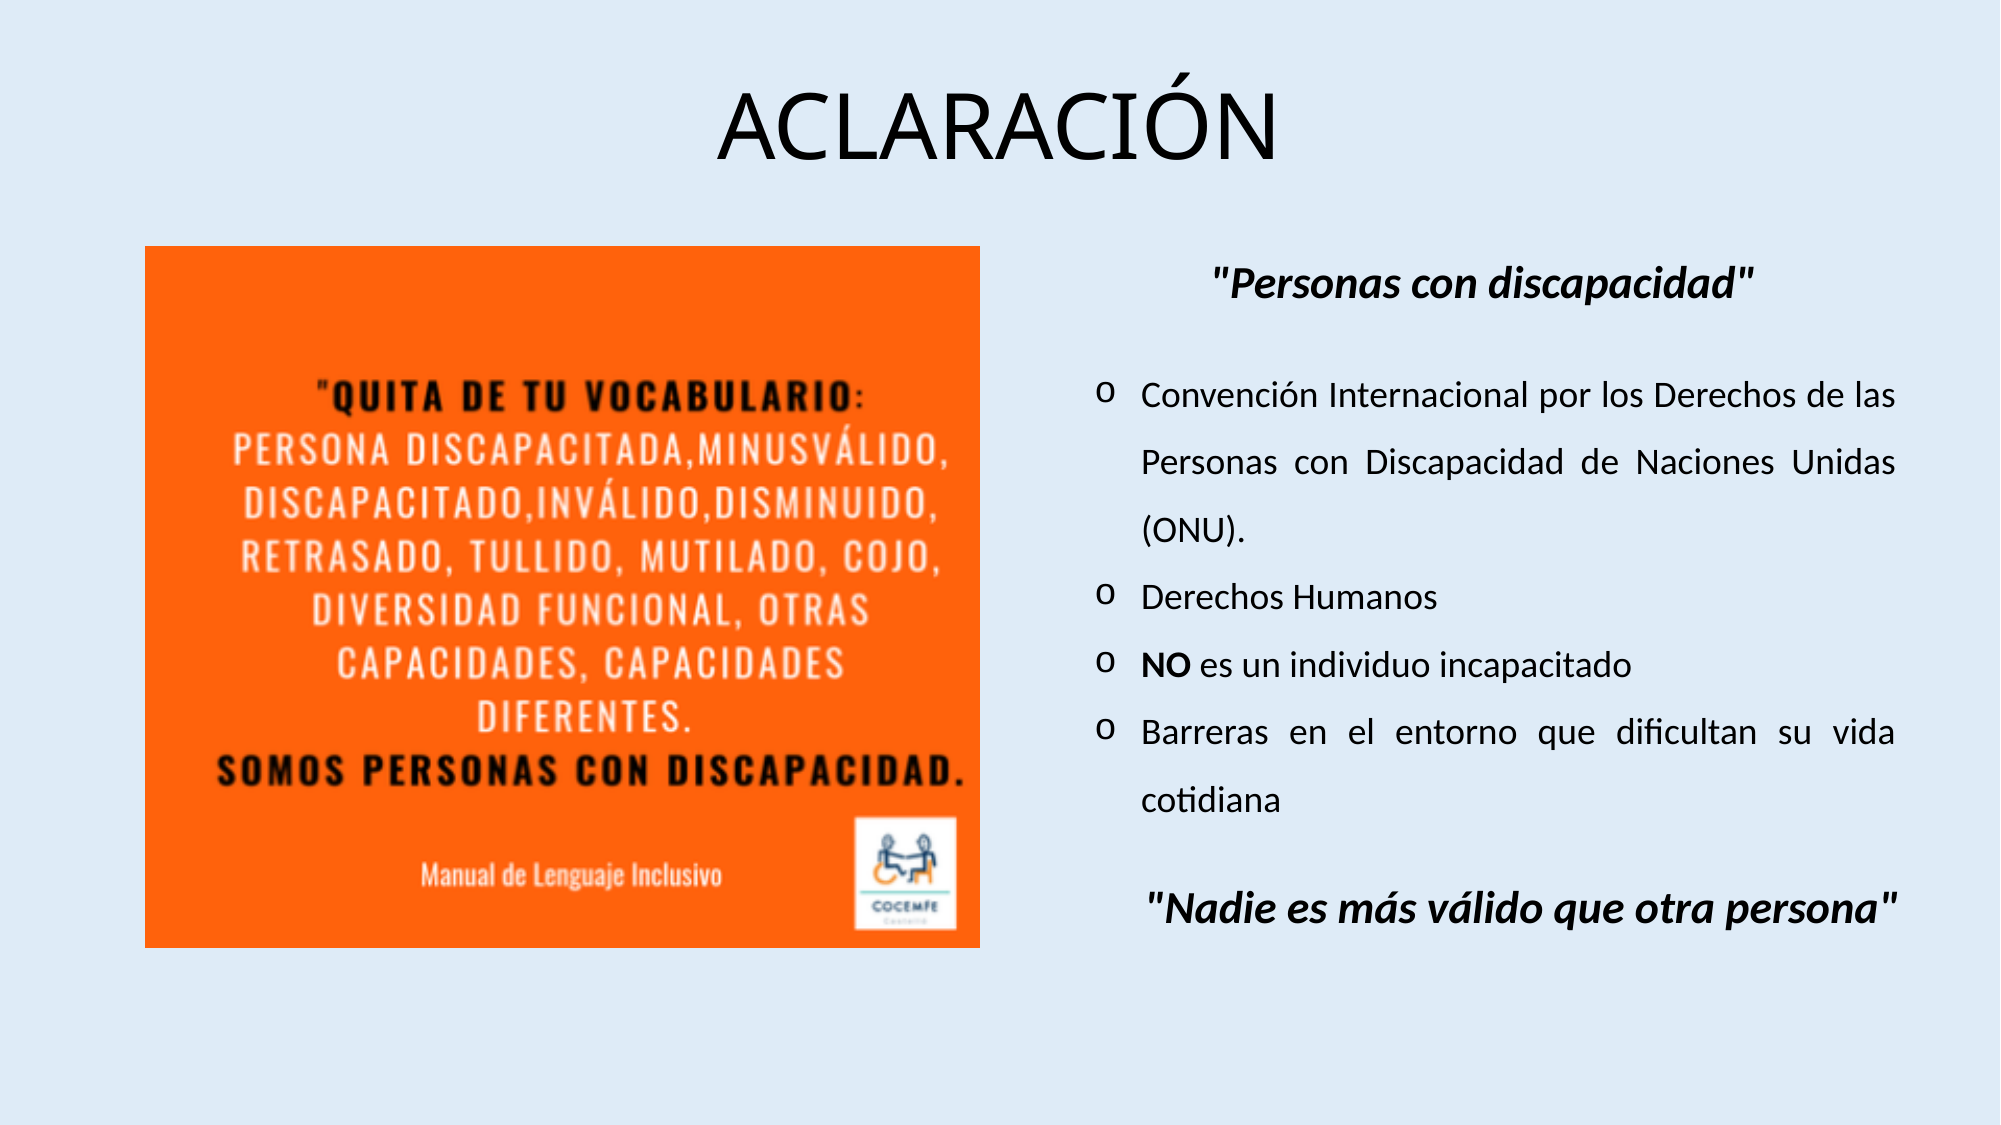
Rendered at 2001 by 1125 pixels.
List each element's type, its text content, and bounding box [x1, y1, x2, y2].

text_box "Nadie es más válido que otra persona" [1114, 870, 1930, 941]
picture [145, 246, 980, 948]
text_box "Personas con discapacidad" [1166, 245, 1800, 316]
title ACLARACIÓN [137, 35, 1863, 225]
text_box Convención Internacional por los Derechos de las Personas con Discapacidad de Naciones Unidas (ONU). Derechos Humanos NO es un individuo incapacitado Barreras en el entorno que dificultan su vida cotidiana [1079, 339, 1912, 918]
